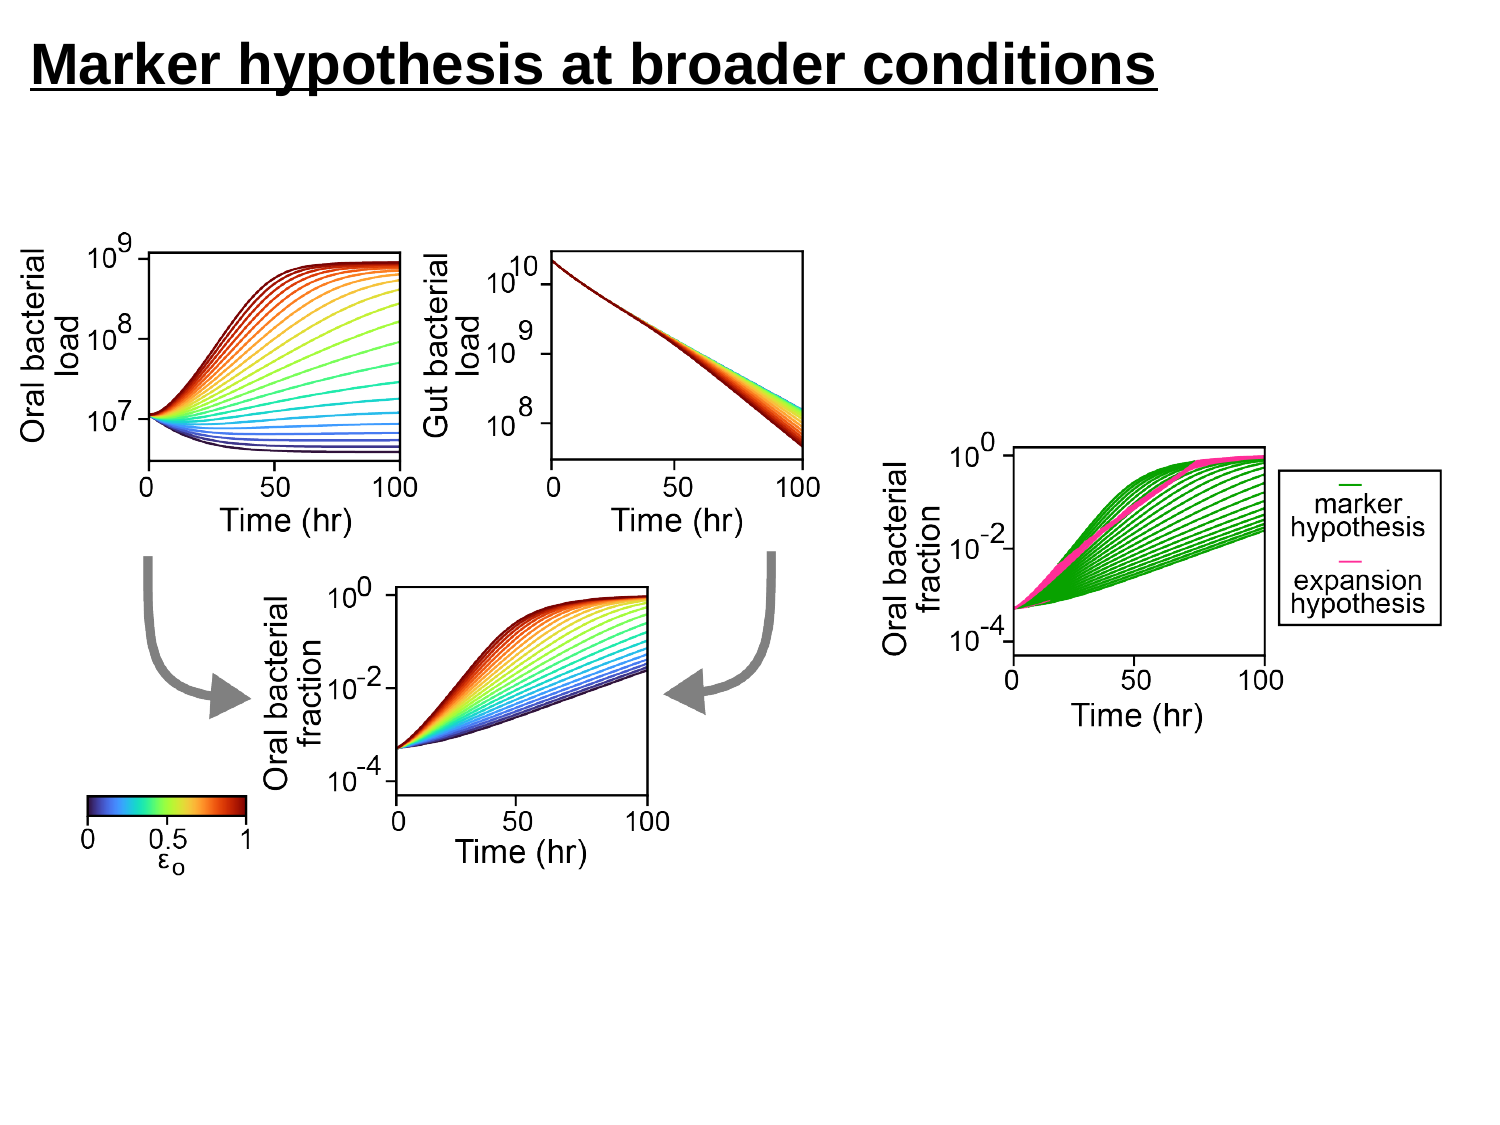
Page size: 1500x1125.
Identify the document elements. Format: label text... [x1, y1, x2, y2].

text_box Marker hypothesis at broader conditions [15, 18, 1185, 104]
picture [15, 228, 1442, 883]
